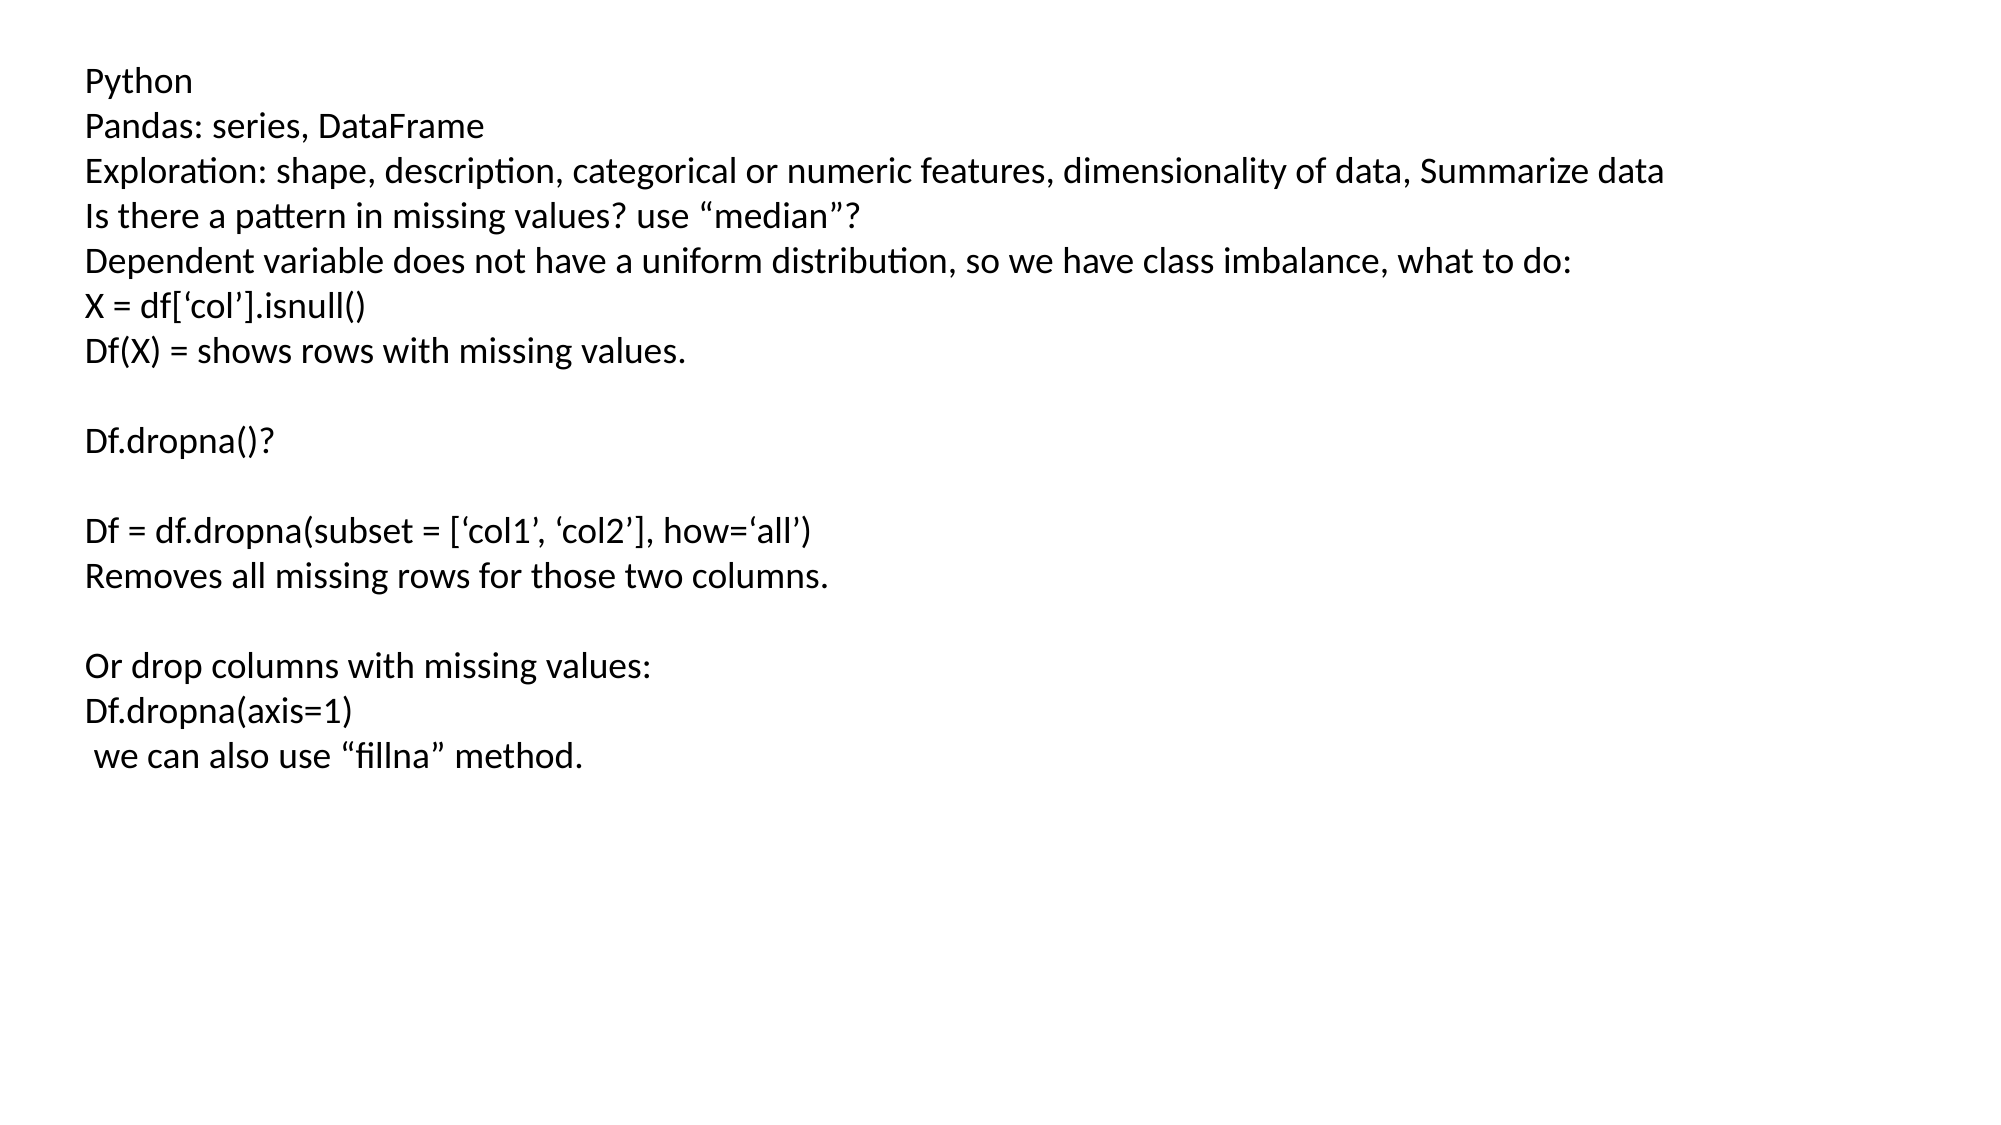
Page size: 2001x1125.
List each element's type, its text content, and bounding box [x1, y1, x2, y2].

text_box Python Pandas: series, DataFrame Exploration: shape, description, categorical or numeric features, dimensionality of data, Summarize data Is there a pattern in missing values? use “median”? Dependent variable does not have a uniform distribution, so we have class imbalance, what to do: X = df[‘col’].isnull() Df(X) = shows rows with missing values. Df.dropna()? Df = df.dropna(subset = [‘col1’, ‘col2’], how=‘all’) Removes all missing rows for those two columns. Or drop columns with missing values: Df.dropna(axis=1) we can also use “fillna” method. [70, 48, 1946, 874]
